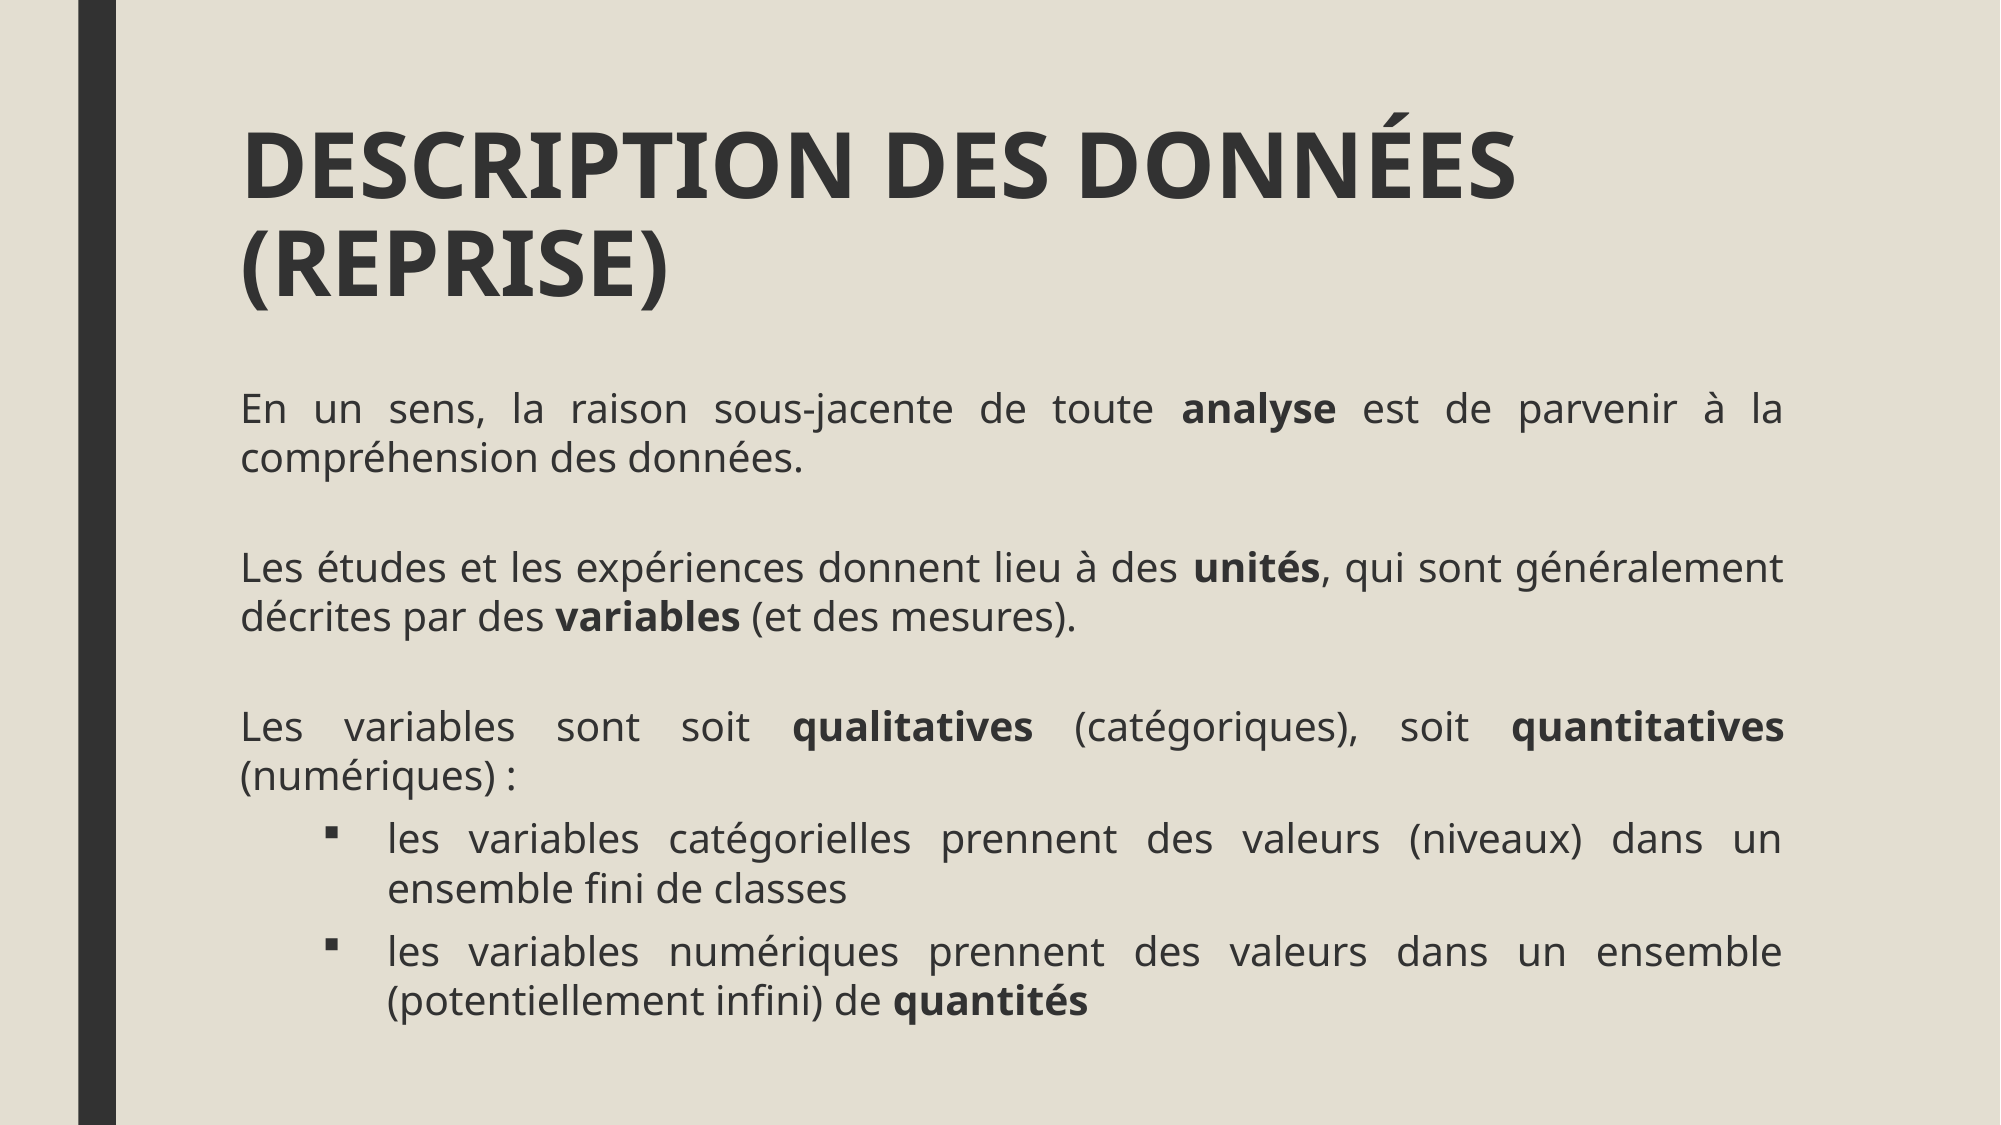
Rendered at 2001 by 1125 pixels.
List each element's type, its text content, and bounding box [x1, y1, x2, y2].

list En un sens, la raison sous-jacente de toute analyse est de parvenir à la compréhension des données. Les études et les expériences donnent lieu à des unités, qui sont généralement décrites par des variables (et des mesures). Les variables sont soit qualitatives (catégoriques), soit quantitatives (numériques) : les variables catégorielles prennent des valeurs (niveaux) dans un ensemble fini de classes les variables numériques prennent des valeurs dans un ensemble (potentiellement infini) de quantités [225, 375, 1800, 1037]
title DESCRIPTION DES DONNÉES (REPRISE) [225, 112, 1800, 357]
